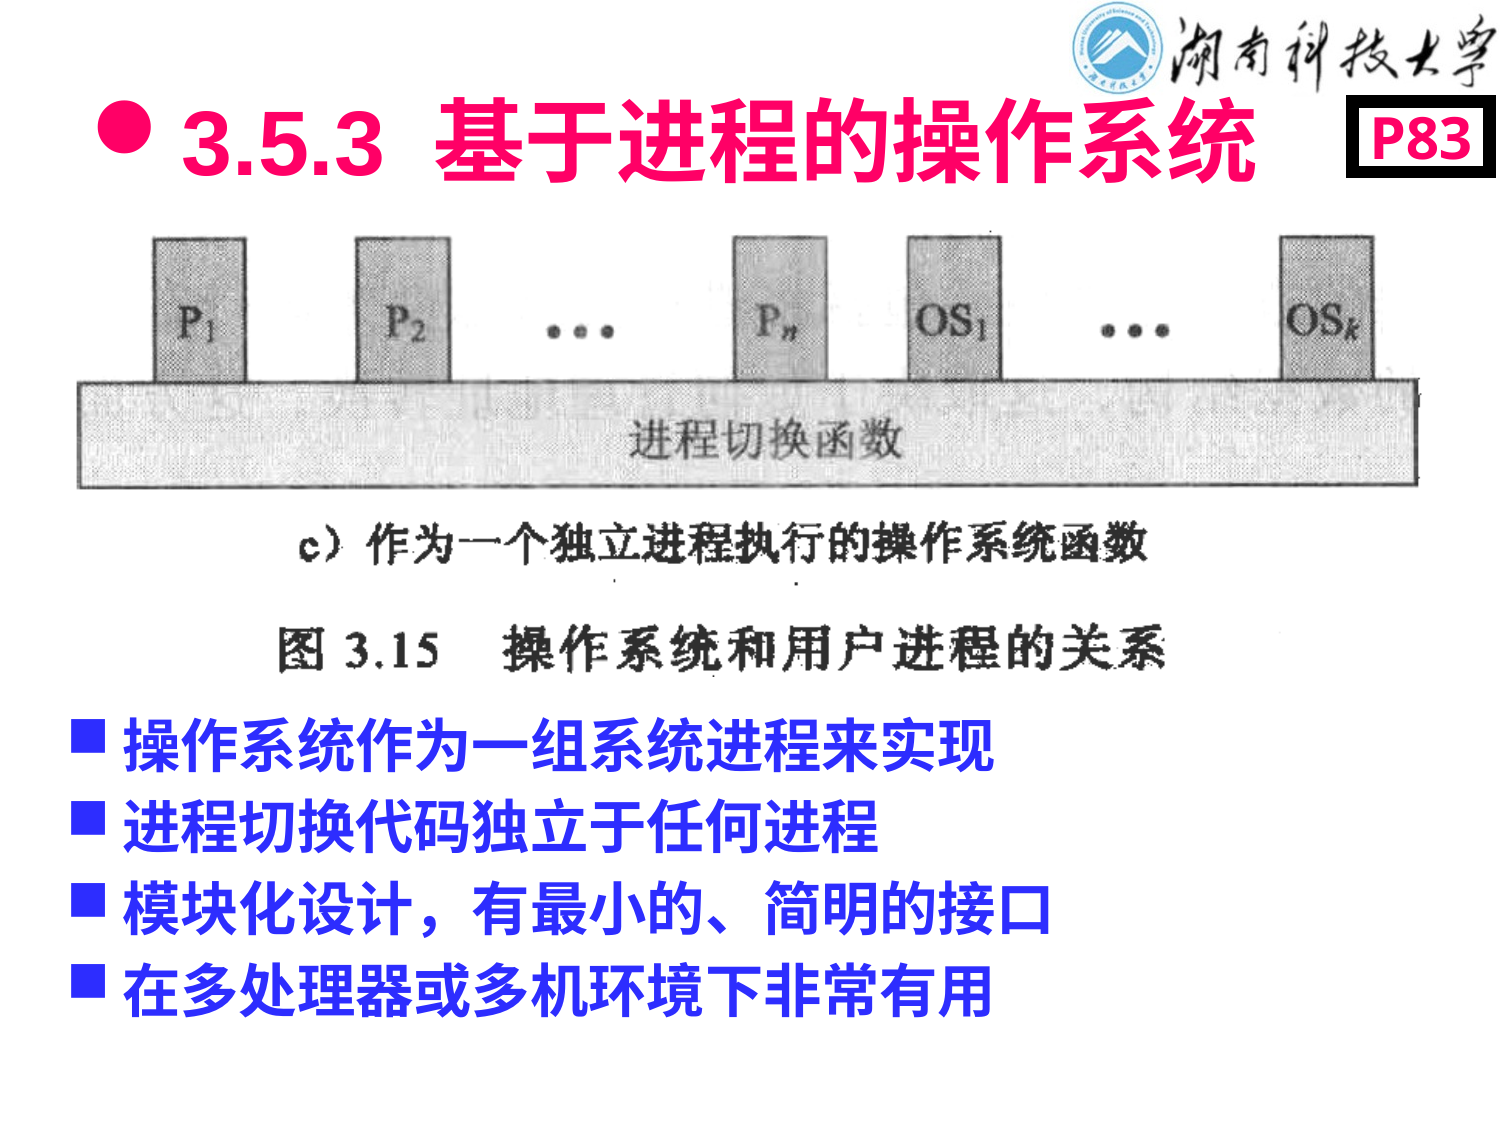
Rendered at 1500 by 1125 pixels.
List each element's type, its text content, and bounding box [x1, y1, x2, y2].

picture [1069, 0, 1500, 97]
text_box 操作系统作为一组系统进程来实现 进程切换代码独立于任何进程 模块化设计，有最小的、简明的接口 在多处理器或多机环境下非常有用 [51, 701, 1402, 1095]
text_box P83 [1352, 101, 1490, 172]
title 3.5.3 基于进程的操作系统 [74, 44, 1426, 207]
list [65, 207, 1435, 677]
